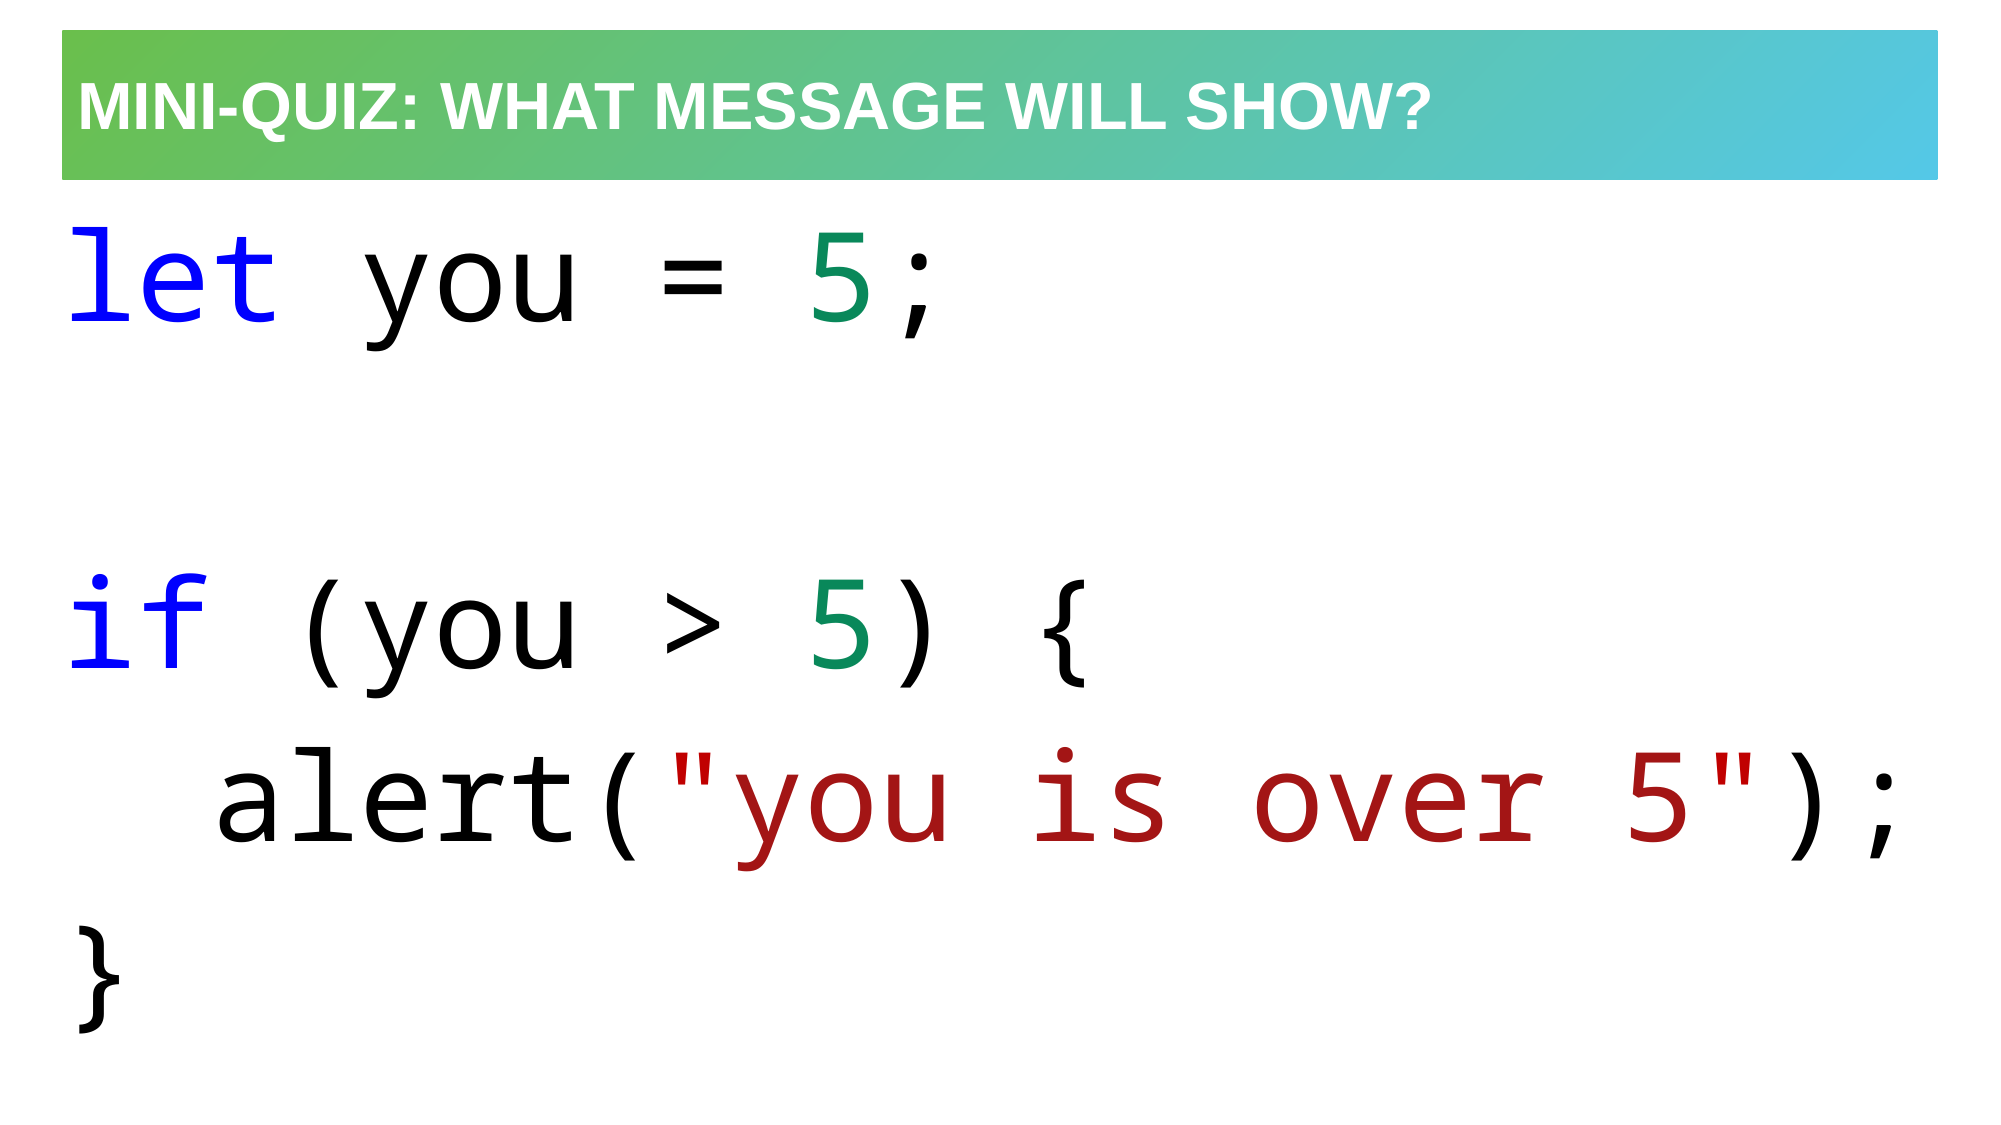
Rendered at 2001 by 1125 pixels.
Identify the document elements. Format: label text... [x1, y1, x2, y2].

title Mini-quiz: What message will show? [62, 29, 1938, 180]
list let you = 5; if (you > 5) { alert("you is over 5"); } [62, 187, 1938, 1050]
